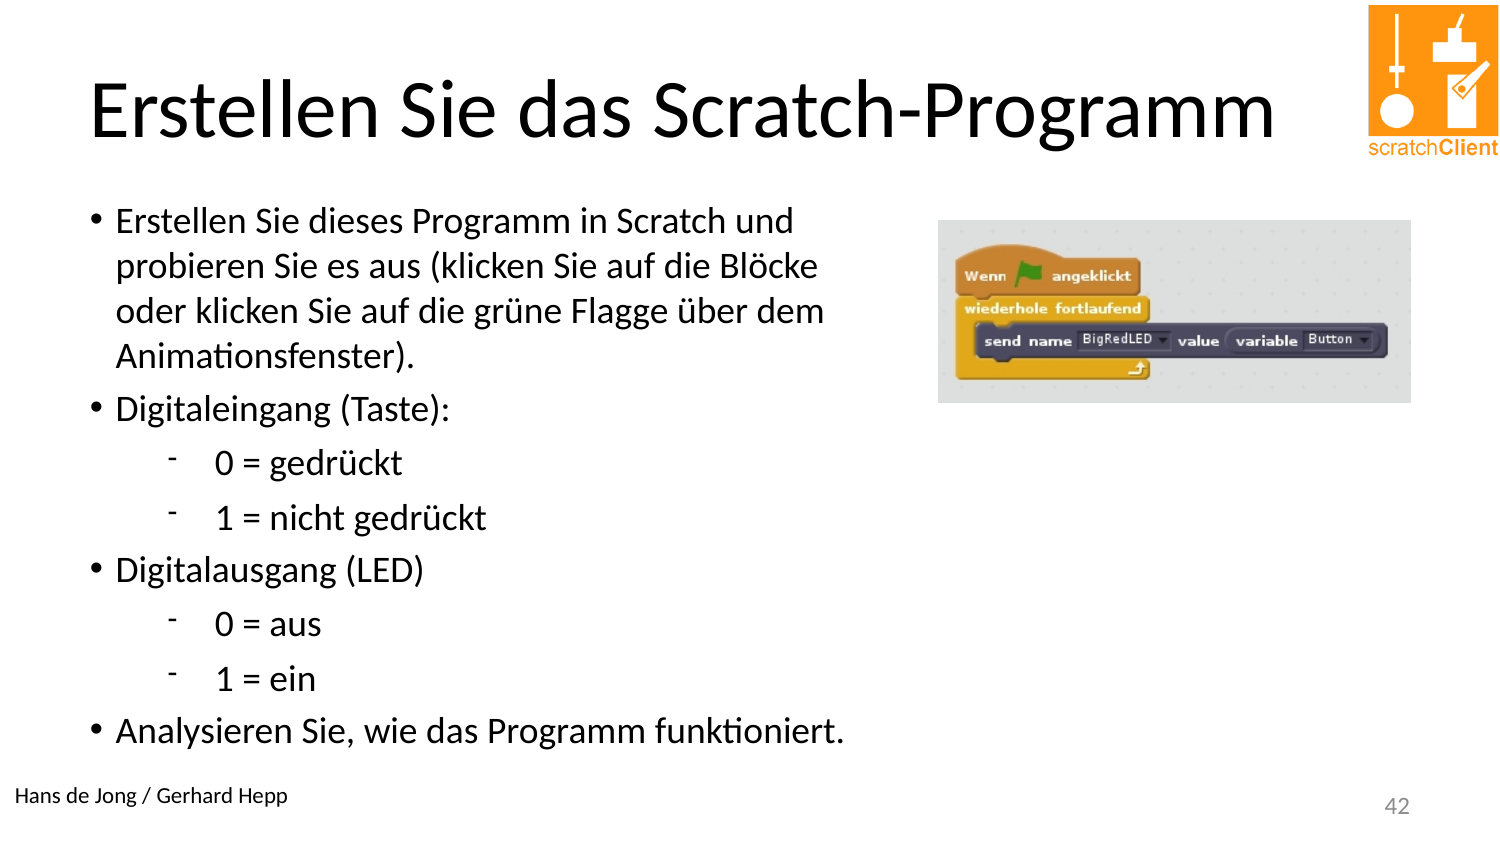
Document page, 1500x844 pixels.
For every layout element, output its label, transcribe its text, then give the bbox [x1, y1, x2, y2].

text_box Erstellen Sie das Scratch-Programm [75, 33, 1425, 175]
picture [938, 220, 1411, 404]
text_box Erstellen Sie dieses Programm in Scratch und probieren Sie es aus (klicken Sie auf die Blöcke oder klicken Sie auf die grüne Flagge über dem Animationsfenster). Digitaleingang (Taste): 0 = gedrückt 1 = nicht gedrückt Digitalausgang (LED) 0 = aus 1 = ein Analysieren Sie, wie das Programm funktioniert. [74, 188, 874, 769]
picture [1366, 5, 1500, 160]
text_box 42 [1340, 781, 1425, 827]
